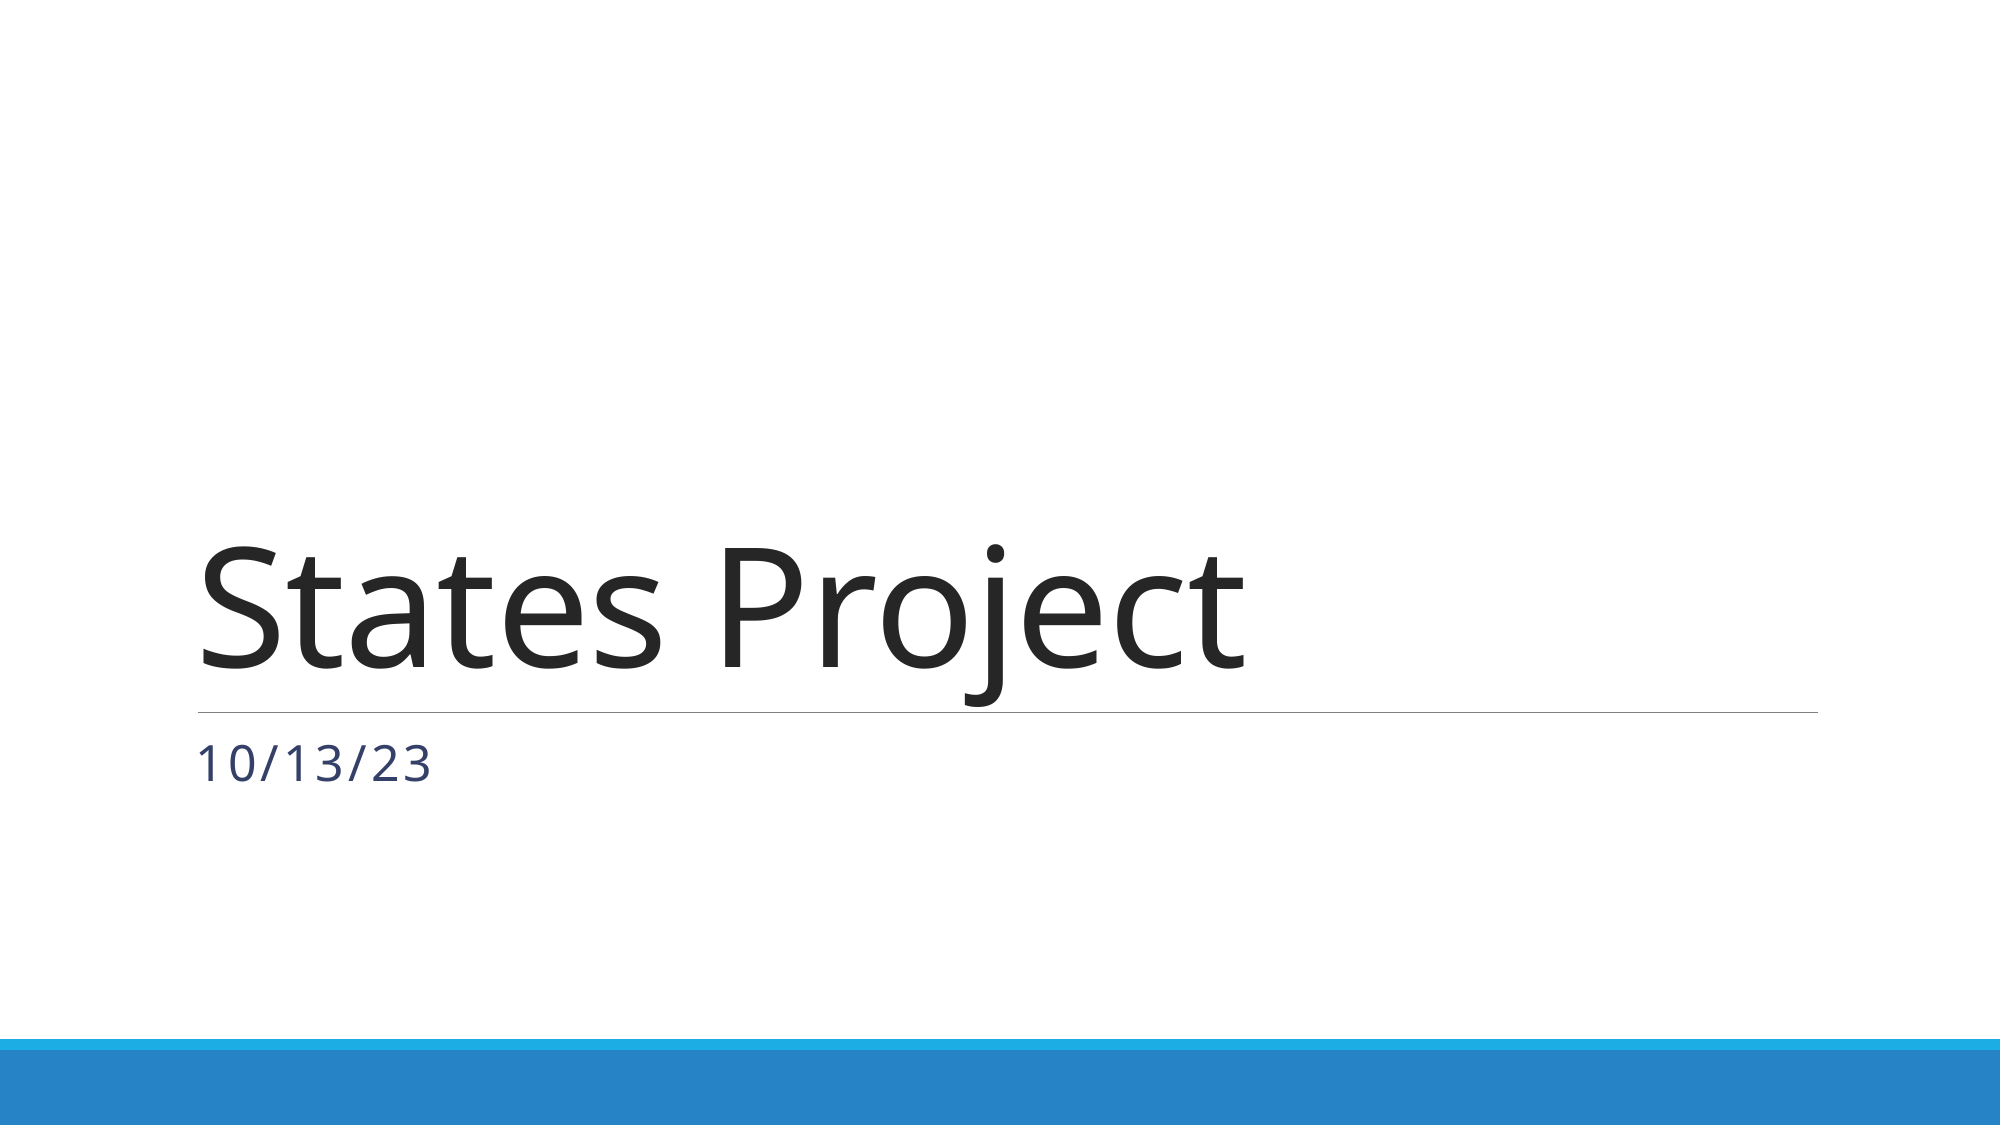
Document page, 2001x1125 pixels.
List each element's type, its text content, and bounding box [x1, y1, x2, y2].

title States Project [180, 124, 1830, 710]
subtitle 10/13/23 [180, 730, 1831, 919]
